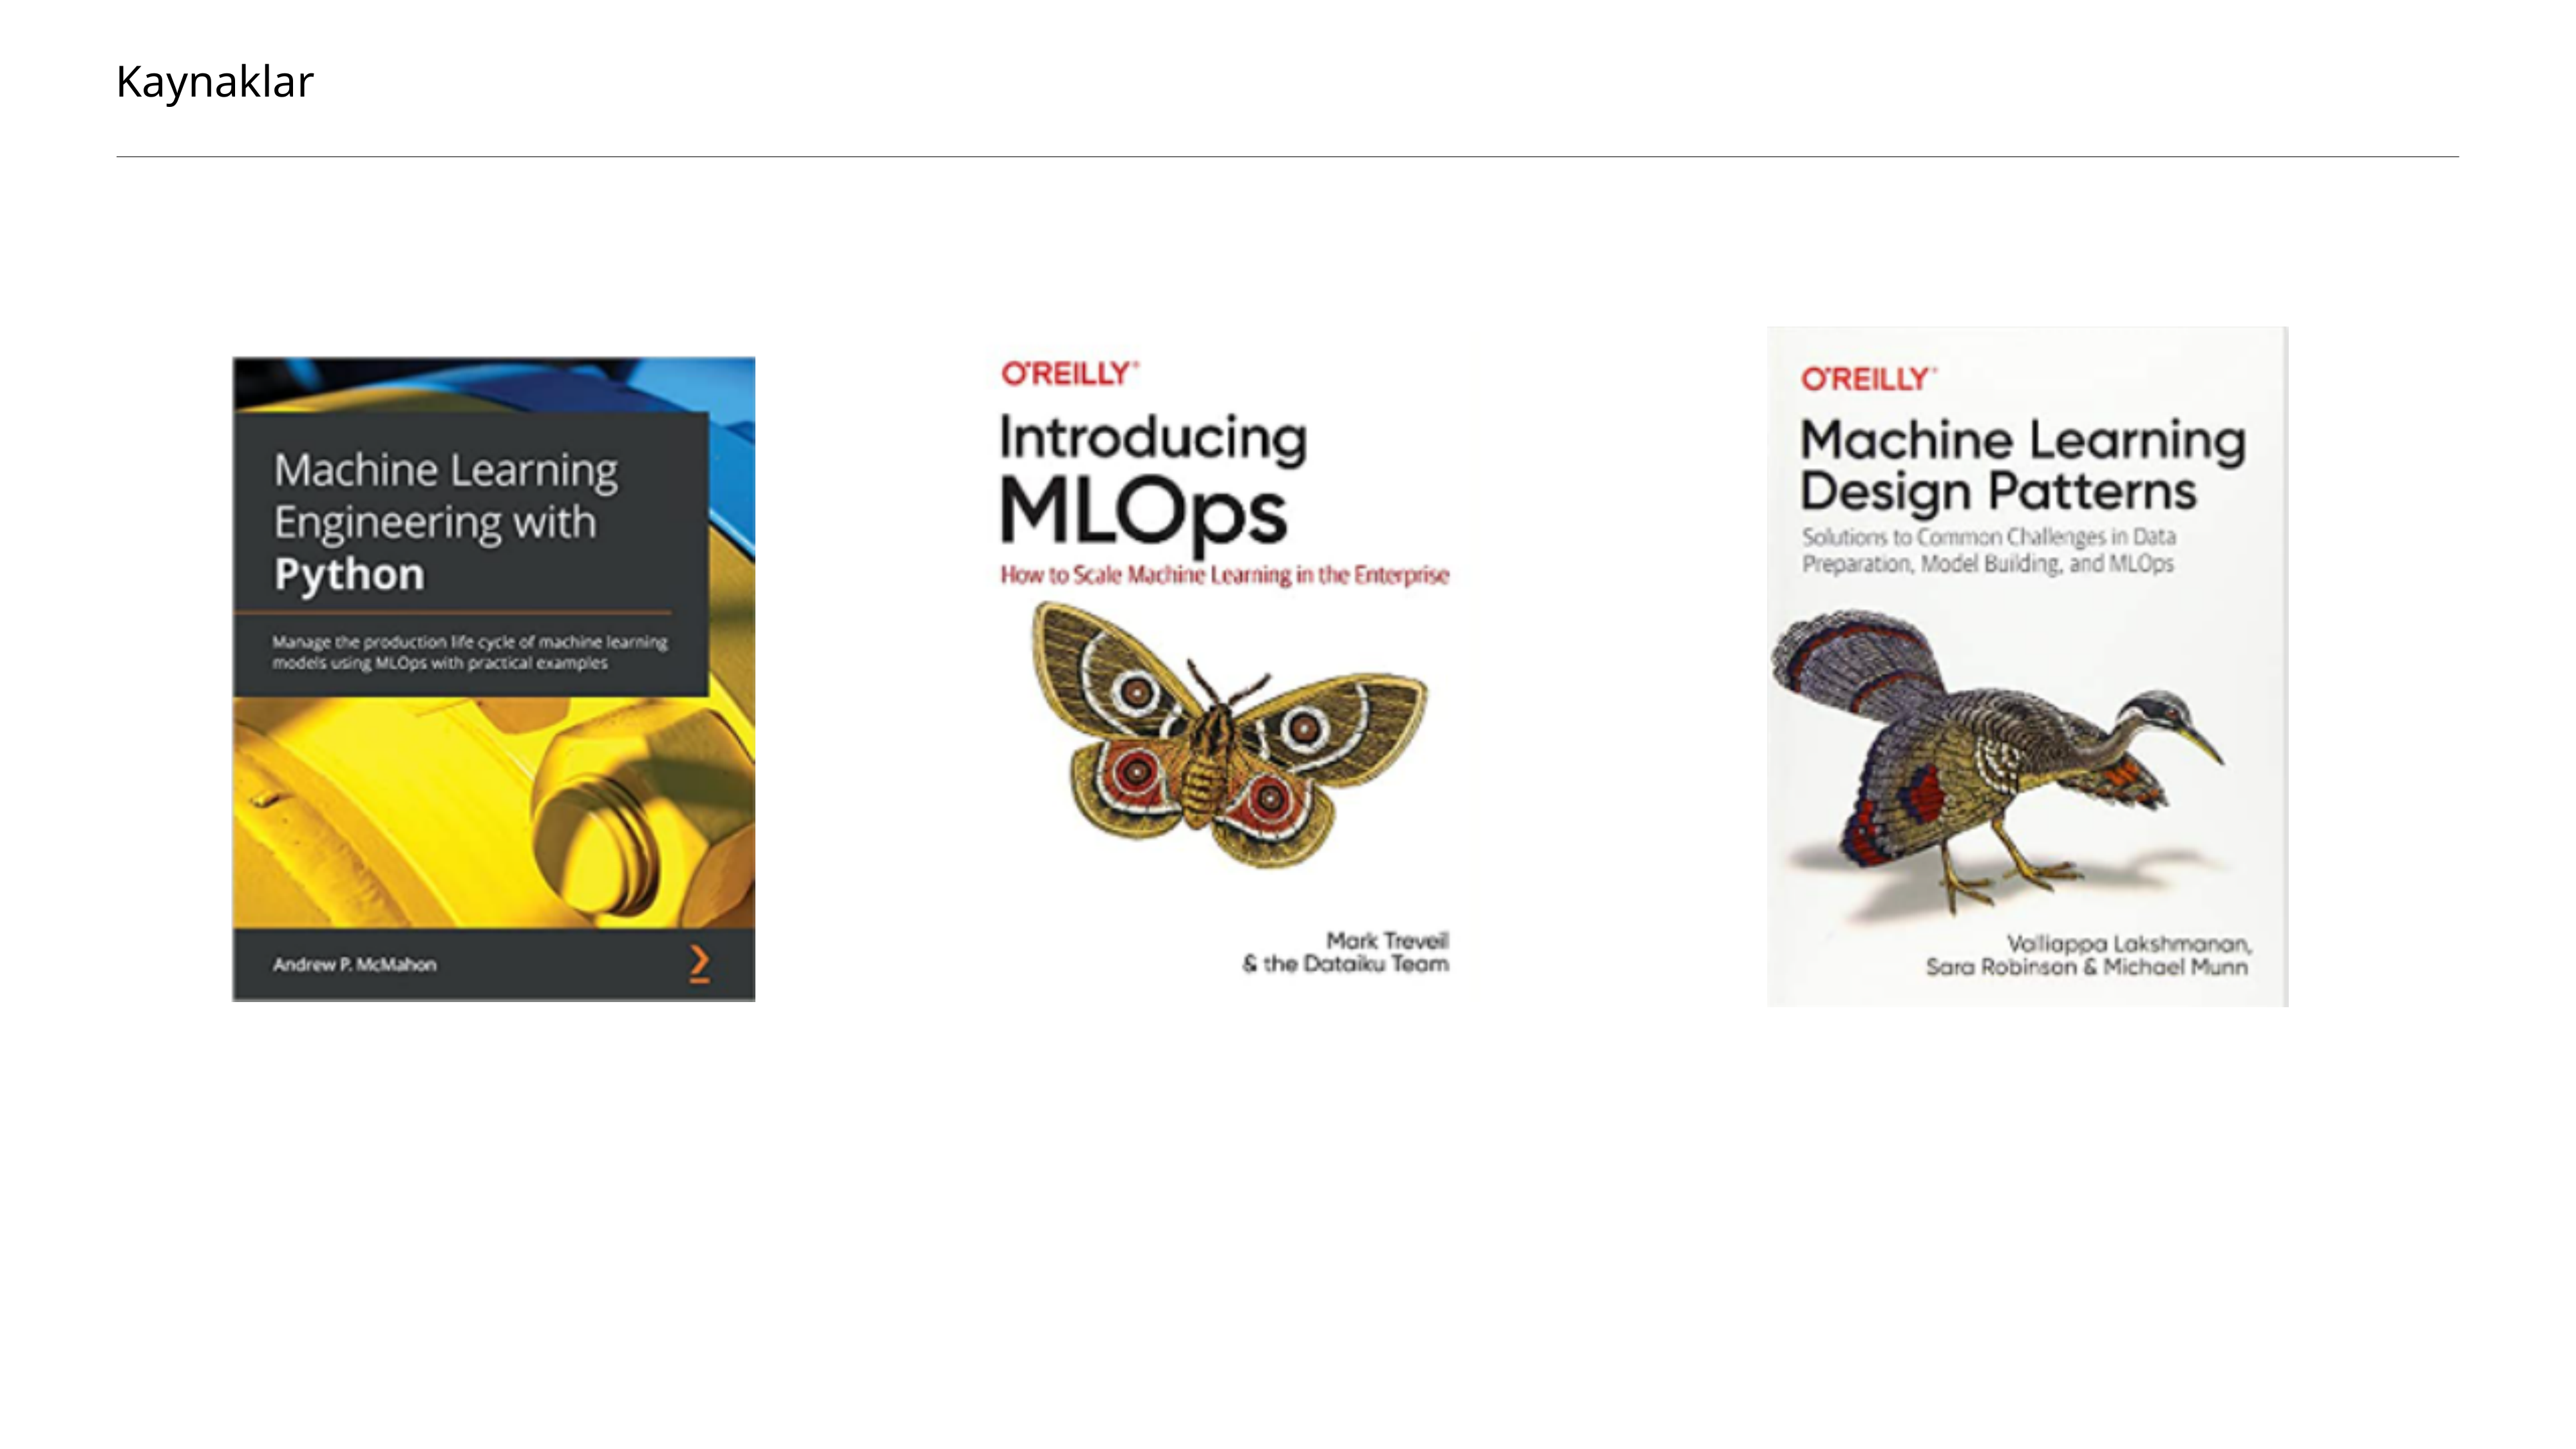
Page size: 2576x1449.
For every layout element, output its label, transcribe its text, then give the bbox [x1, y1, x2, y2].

list Kaynaklar [111, 17, 1771, 142]
picture [1767, 326, 2289, 1007]
picture [971, 331, 1481, 1003]
picture [231, 355, 755, 1003]
